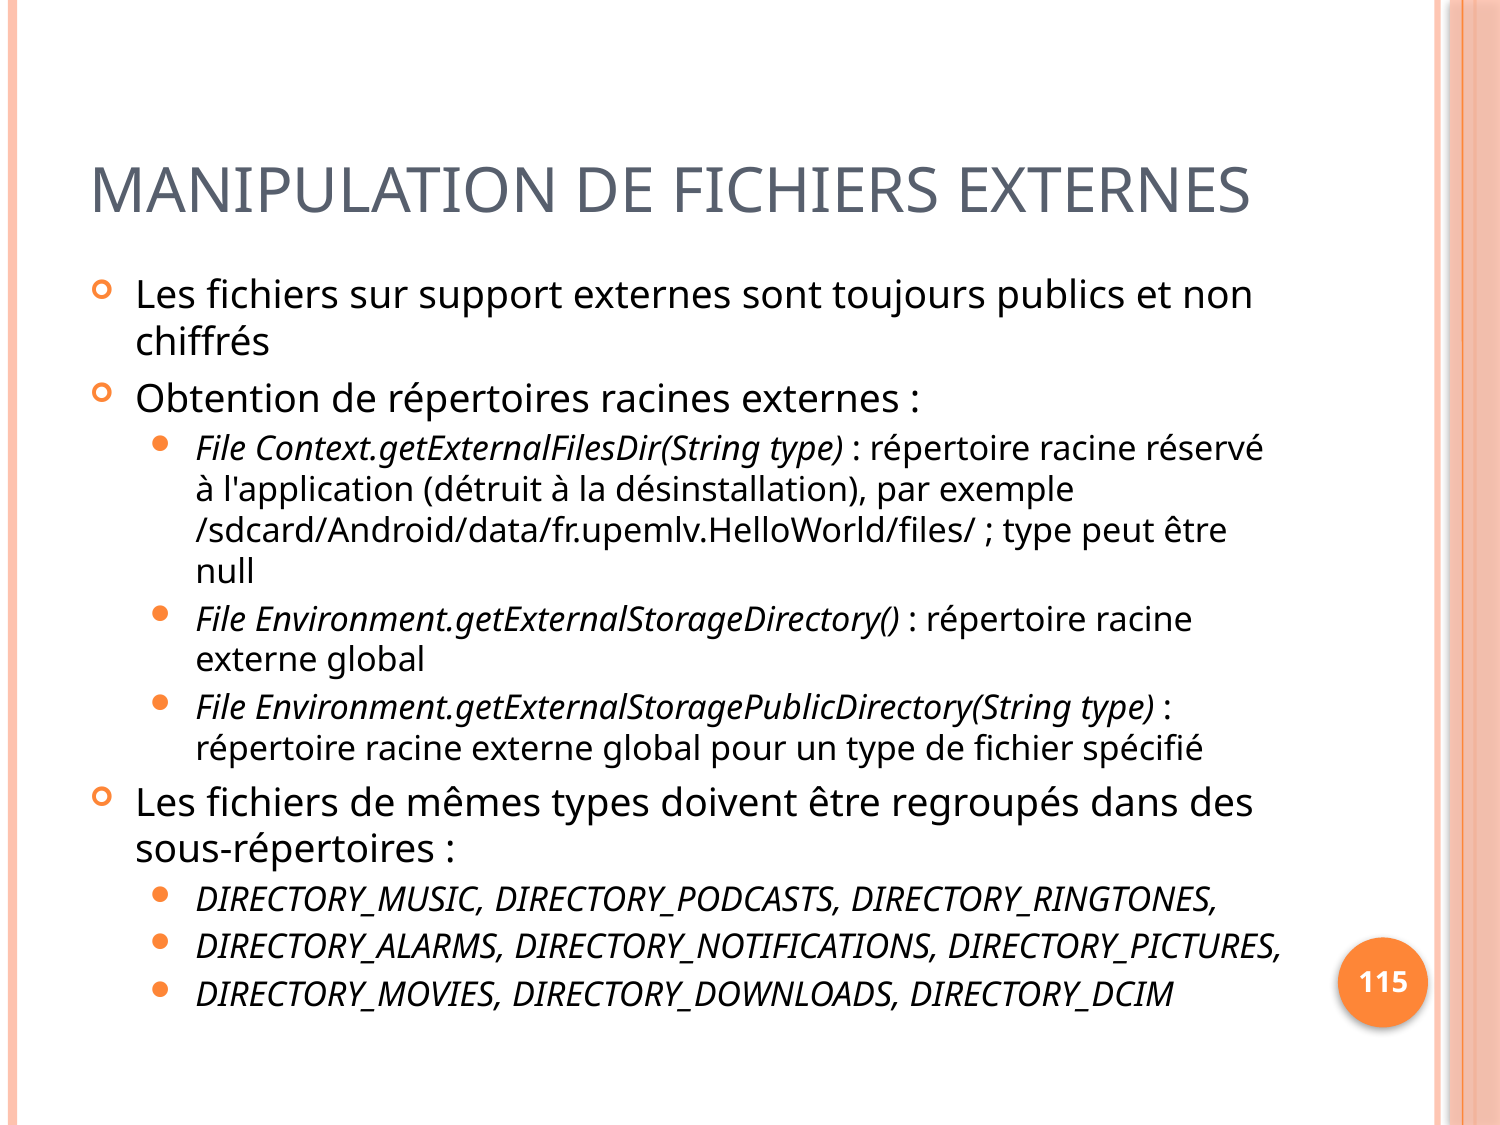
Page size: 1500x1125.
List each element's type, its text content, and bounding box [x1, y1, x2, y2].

slide_number 115 [1333, 940, 1434, 1027]
list Les fichiers sur support externes sont toujours publics et non chiffrés Obtention de répertoires racines externes : File Context.getExternalFilesDir(String type) : répertoire racine réservé à l'application (détruit à la désinstallation), par exemple /sdcard/Android/data/fr.upemlv.HelloWorld/files/ ; type peut être null File Environment.getExternalStorageDirectory() : répertoire racine externe global File Environment.getExternalStoragePublicDirectory(String type) : répertoire racine externe global pour un type de fichier spécifié Les fichiers de mêmes types doivent être regroupés dans des sous-répertoires : DIRECTORY_MUSIC, DIRECTORY_PODCASTS, DIRECTORY_RINGTONES, DIRECTORY_ALARMS, DIRECTORY_NOTIFICATIONS, DIRECTORY_PICTURES, DIRECTORY_MOVIES, DIRECTORY_DOWNLOADS, DIRECTORY_DCIM [75, 262, 1300, 1062]
title Manipulation de fichiers externes [75, 45, 1300, 233]
